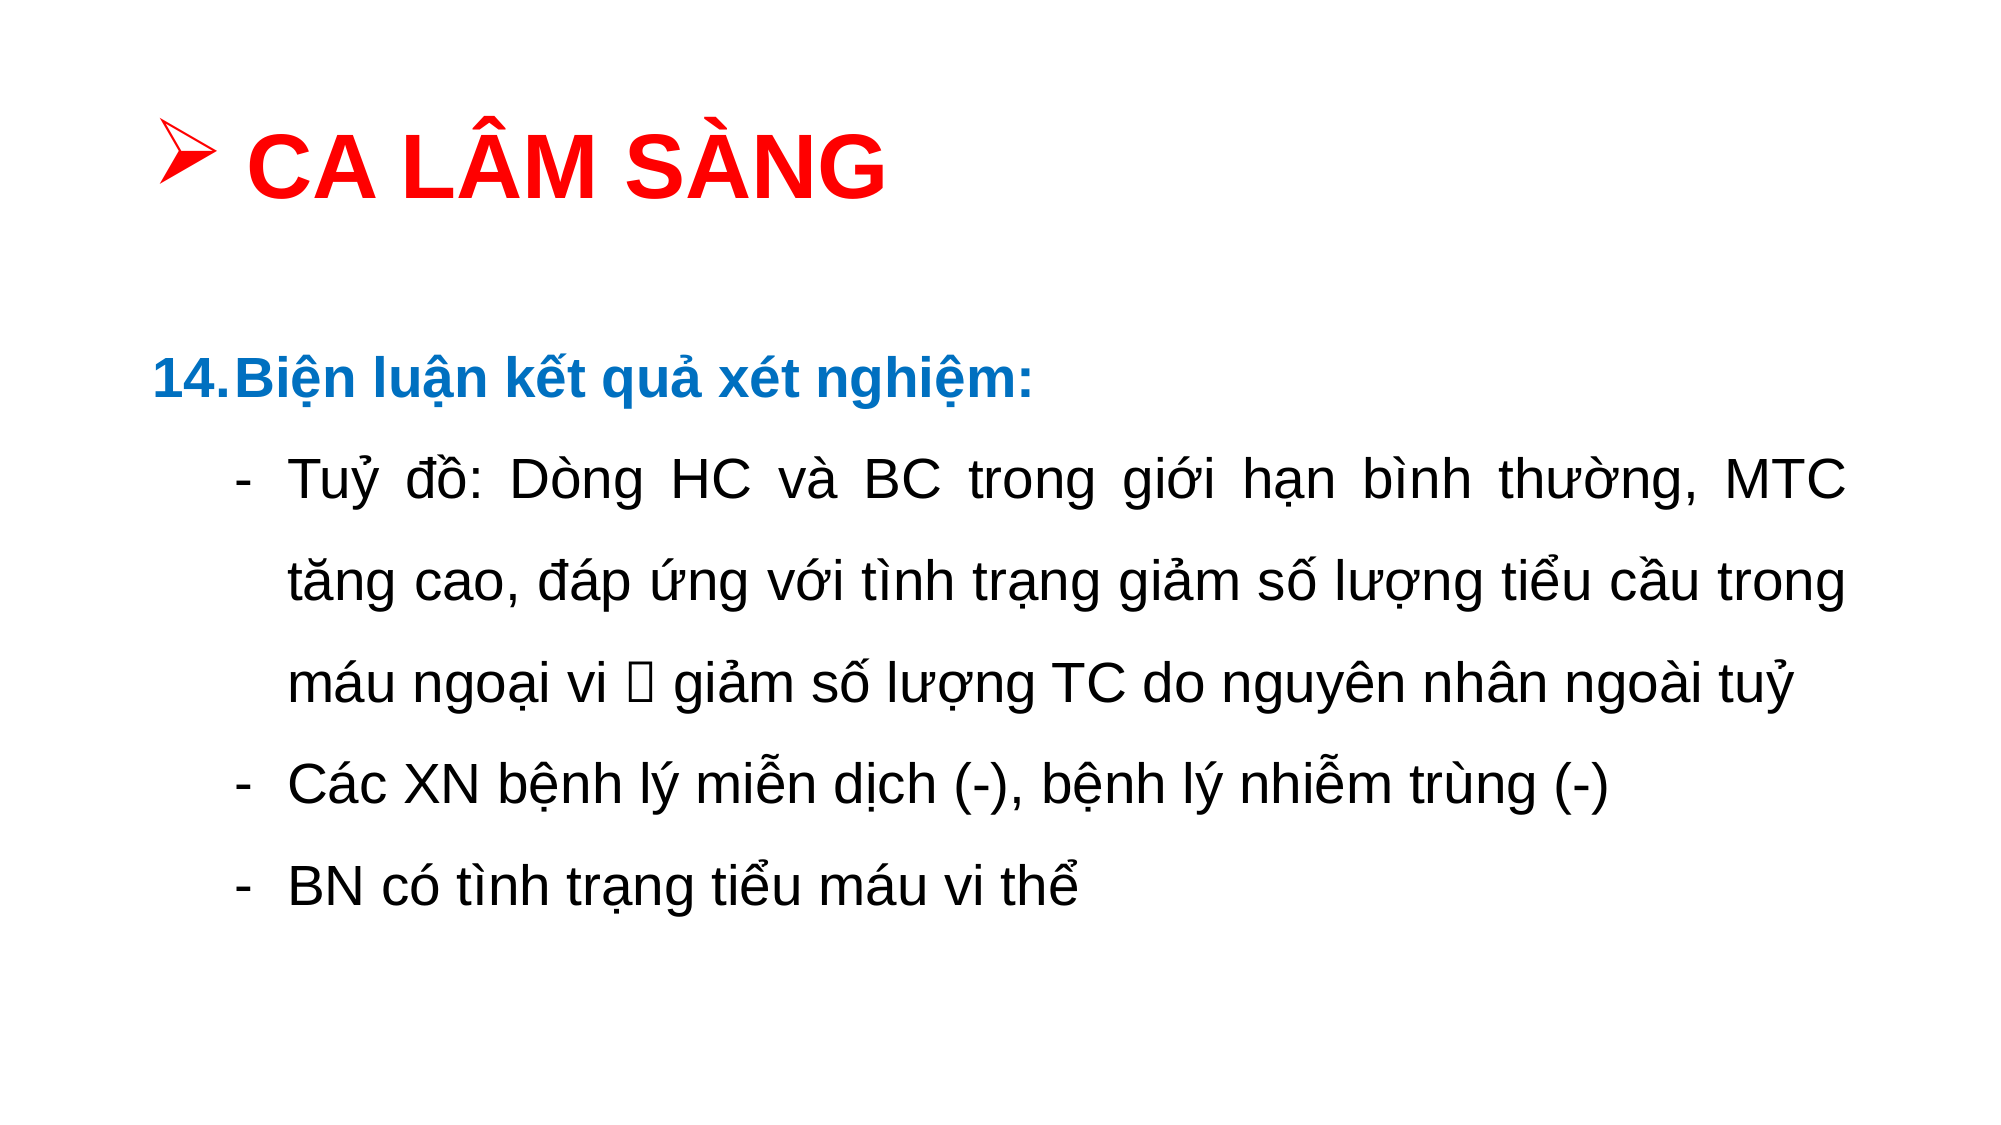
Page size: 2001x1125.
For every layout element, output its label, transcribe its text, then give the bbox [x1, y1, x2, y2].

list Biện luận kết quả xét nghiệm: Tuỷ đồ: Dòng HC và BC trong giới hạn bình thường, MTC tăng cao, đáp ứng với tình trạng giảm số lượng tiểu cầu trong máu ngoại vi  giảm số lượng TC do nguyên nhân ngoài tuỷ Các XN bệnh lý miễn dịch (-), bệnh lý nhiễm trùng (-) BN có tình trạng tiểu máu vi thể [137, 299, 1863, 1014]
title CA LÂM SÀNG [137, 59, 1863, 278]
